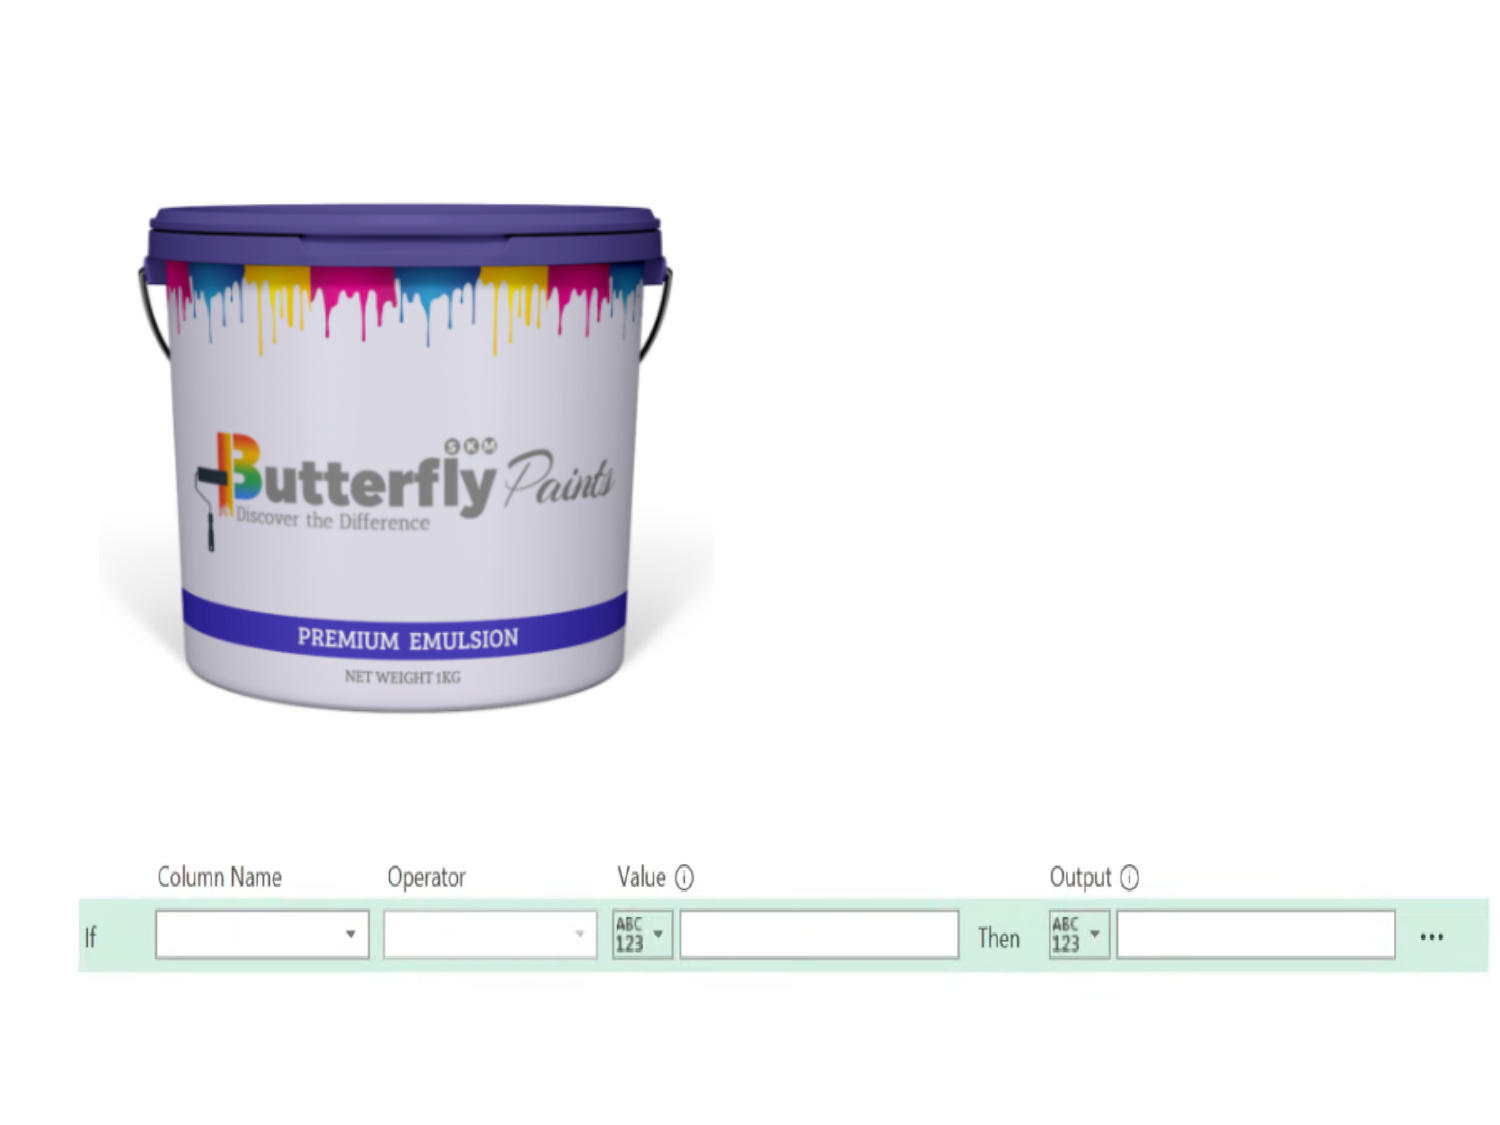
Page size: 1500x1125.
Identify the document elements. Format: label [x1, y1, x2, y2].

picture [62, 862, 1500, 1001]
picture [99, 158, 713, 740]
